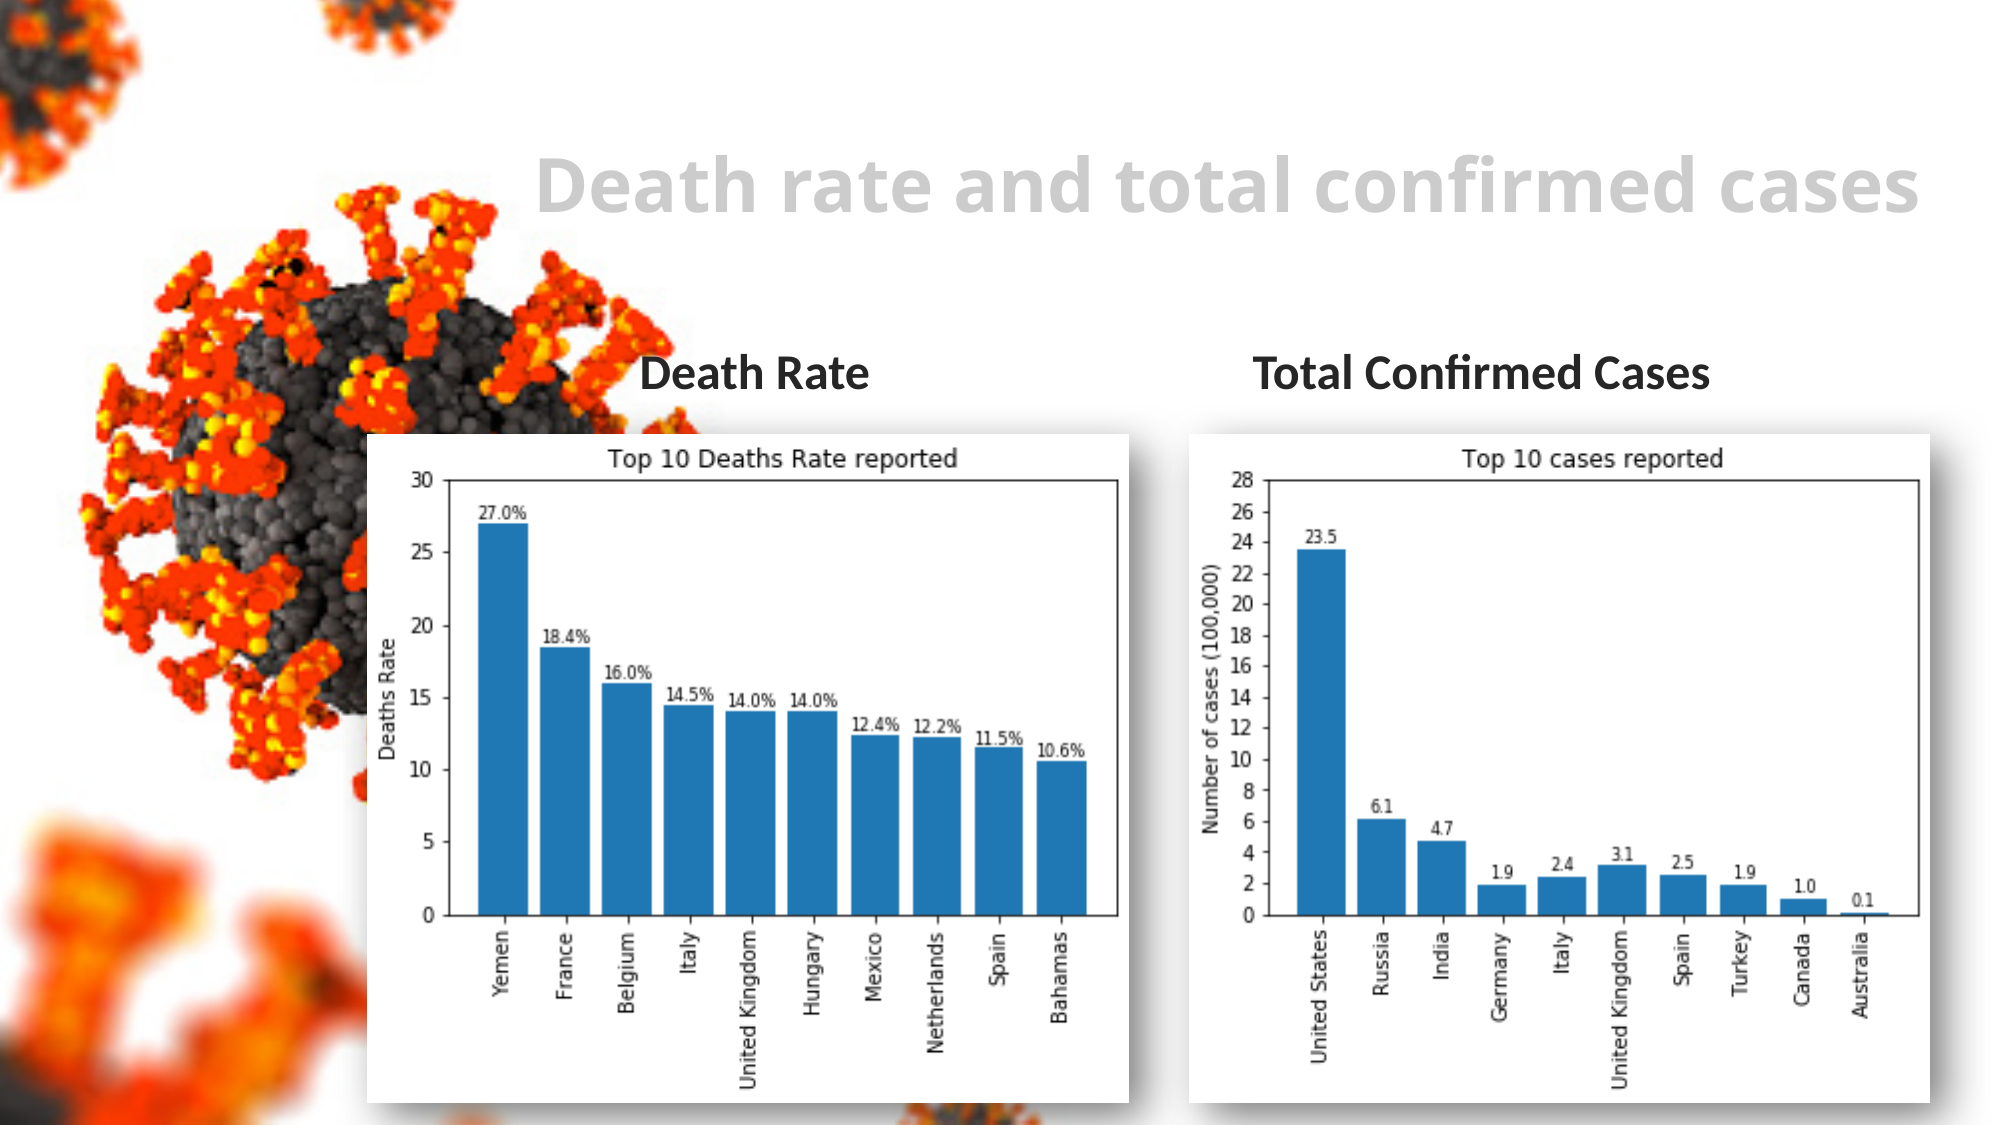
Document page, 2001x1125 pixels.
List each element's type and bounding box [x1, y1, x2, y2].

picture [0, 0, 2000, 1125]
list [366, 434, 1130, 1103]
list [1189, 434, 1931, 1103]
